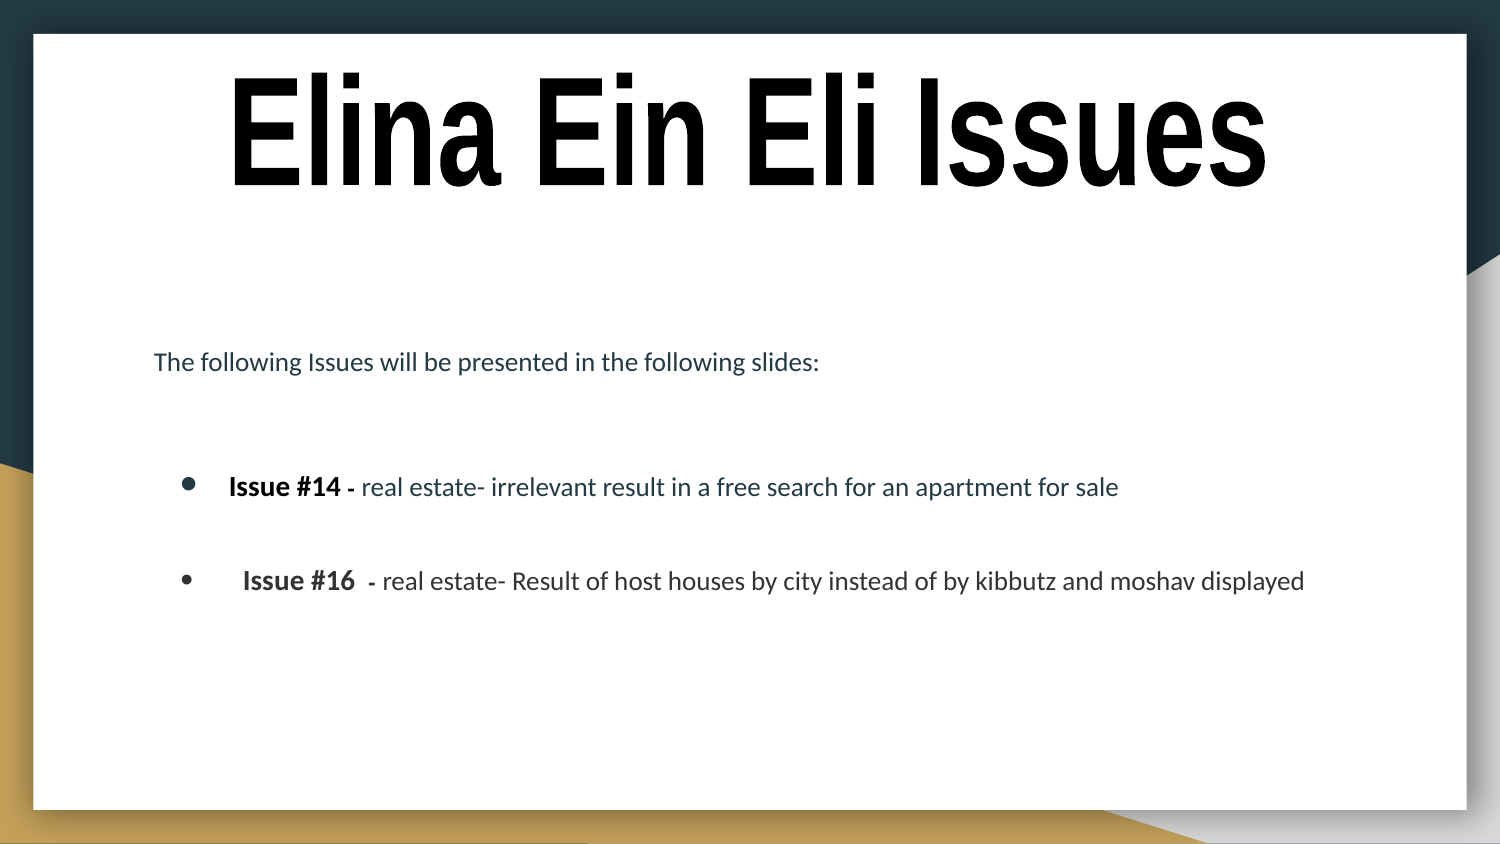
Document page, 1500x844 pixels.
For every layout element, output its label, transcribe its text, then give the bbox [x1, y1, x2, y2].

text_box The following Issues will be presented in the following slides: Issue #14 - real estate- irrelevant result in a free search for an apartment for sale Issue #16 - real estate- Result of host houses by city instead of by kibbutz and moshav displayed [138, 324, 1362, 612]
